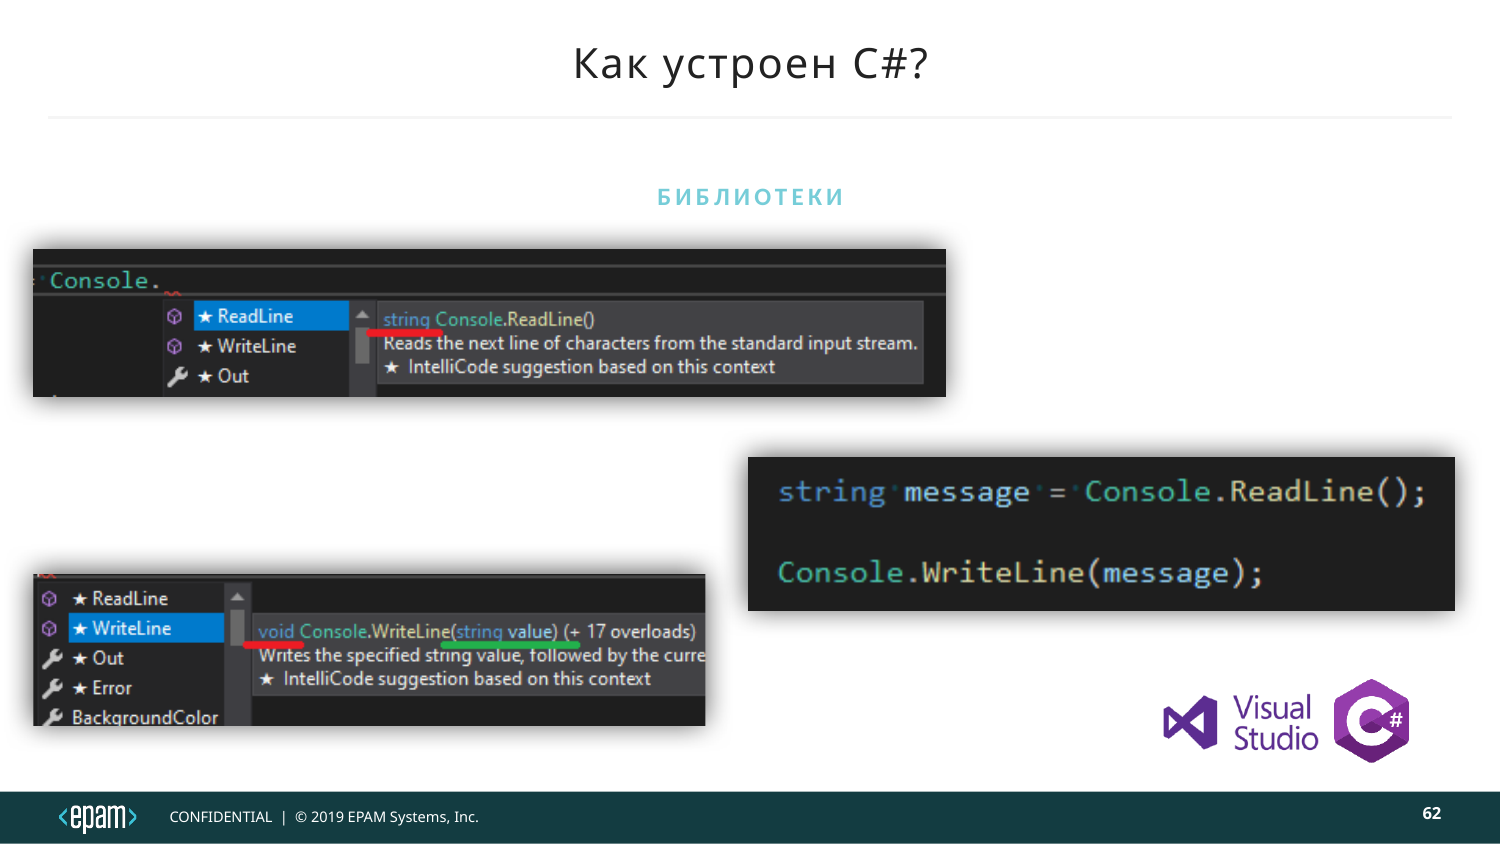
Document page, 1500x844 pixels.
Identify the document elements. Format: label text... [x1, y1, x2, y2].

picture [748, 457, 1455, 611]
text_box Библиотеки [58, 177, 1442, 234]
picture [33, 249, 946, 398]
picture [1140, 672, 1341, 772]
title Как устроен C#? [59, 37, 1442, 87]
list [1301, 650, 1442, 791]
slide_number 62 [1216, 791, 1442, 844]
picture [33, 574, 706, 727]
